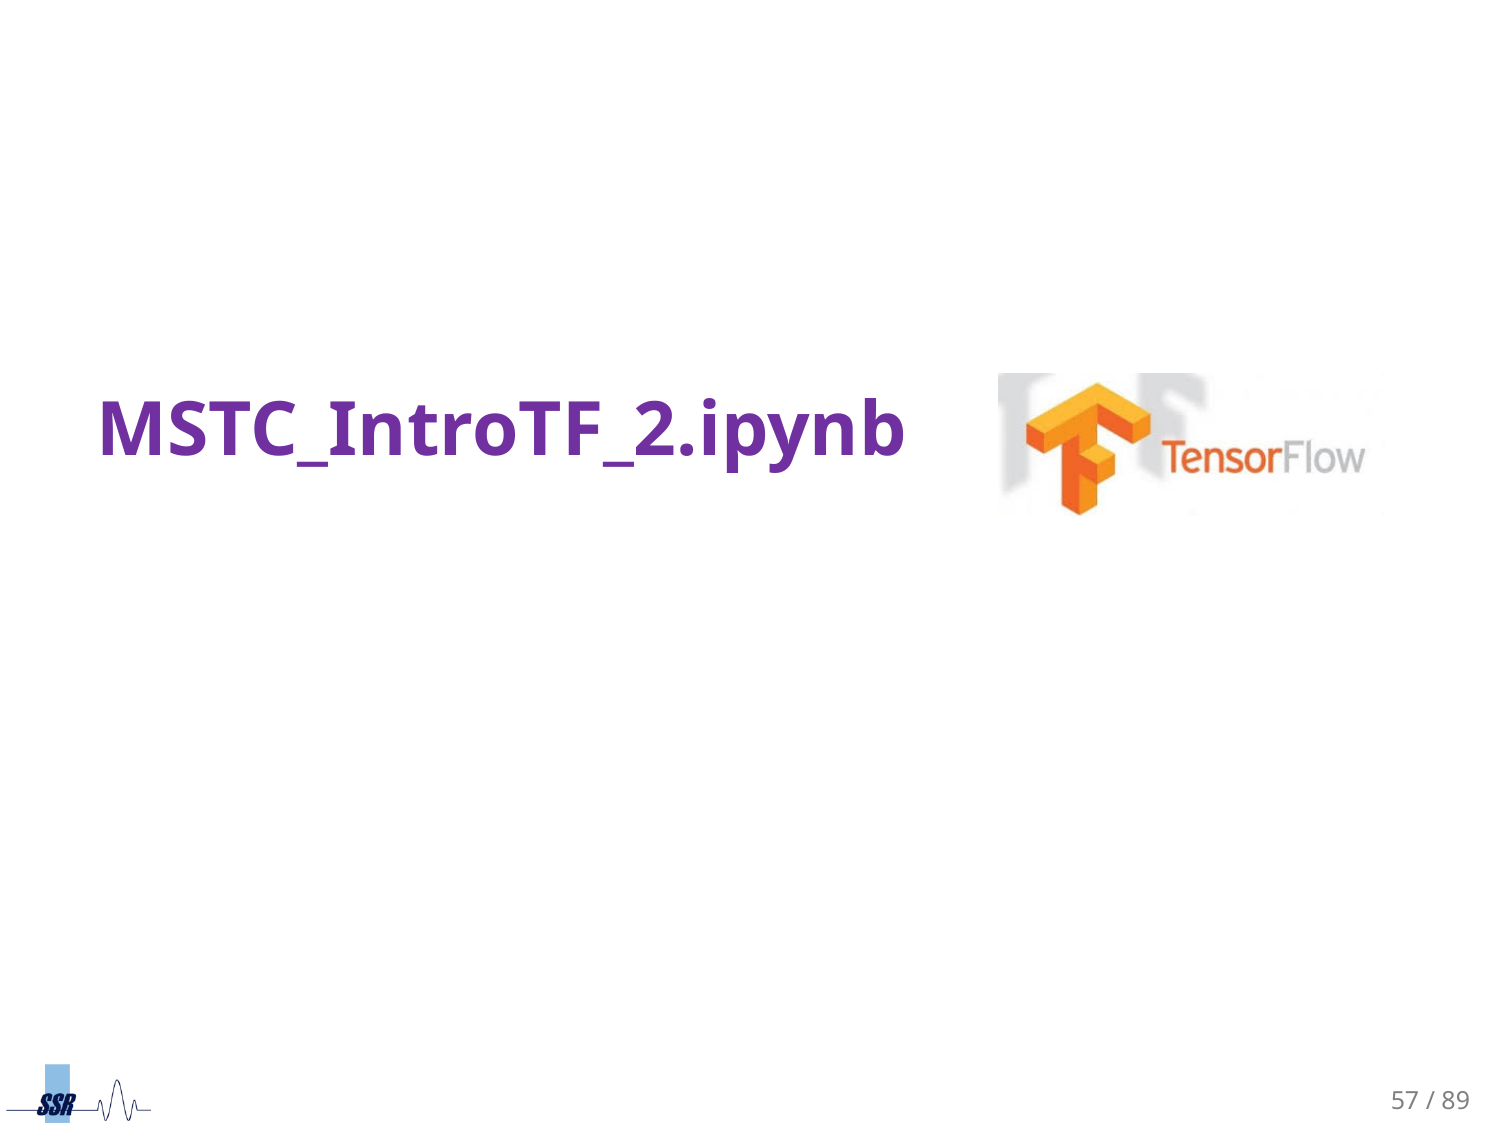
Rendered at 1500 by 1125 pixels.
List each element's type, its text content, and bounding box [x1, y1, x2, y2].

picture [997, 373, 1385, 516]
picture [1, 1062, 151, 1125]
text_box MSTC_IntroTF_2.ipynb [81, 373, 923, 479]
